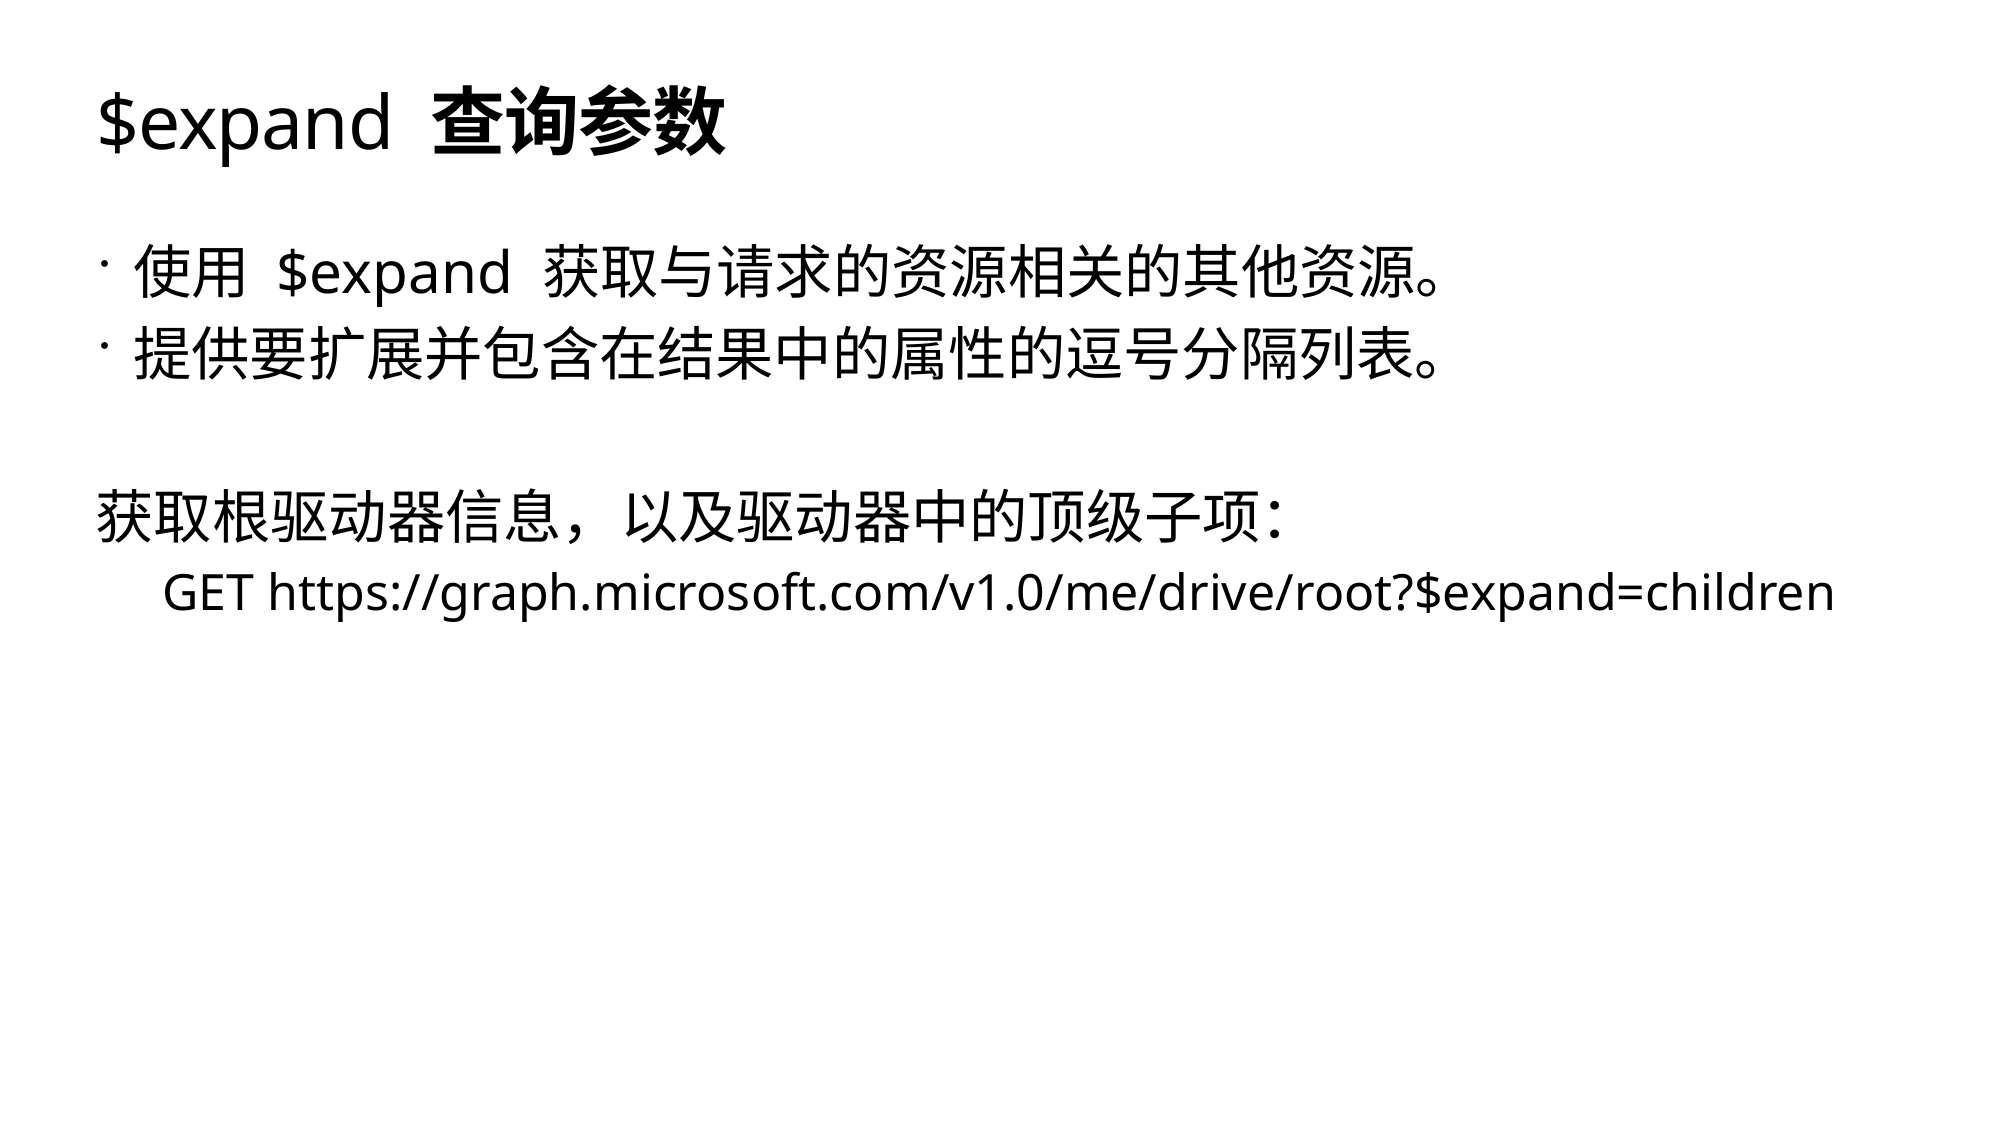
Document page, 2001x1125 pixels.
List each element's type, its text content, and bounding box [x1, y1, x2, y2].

title $expand 查询参数 [96, 75, 1960, 166]
list 使用 $expand 获取与请求的资源相关的其他资源。 提供要扩展并包含在结果中的属性的逗号分隔列表。 获取根驱动器信息，以及驱动器中的顶级子项： GET https://graph.microsoft.com/v1.0/me/drive/root?$expand=children [95, 235, 1904, 931]
